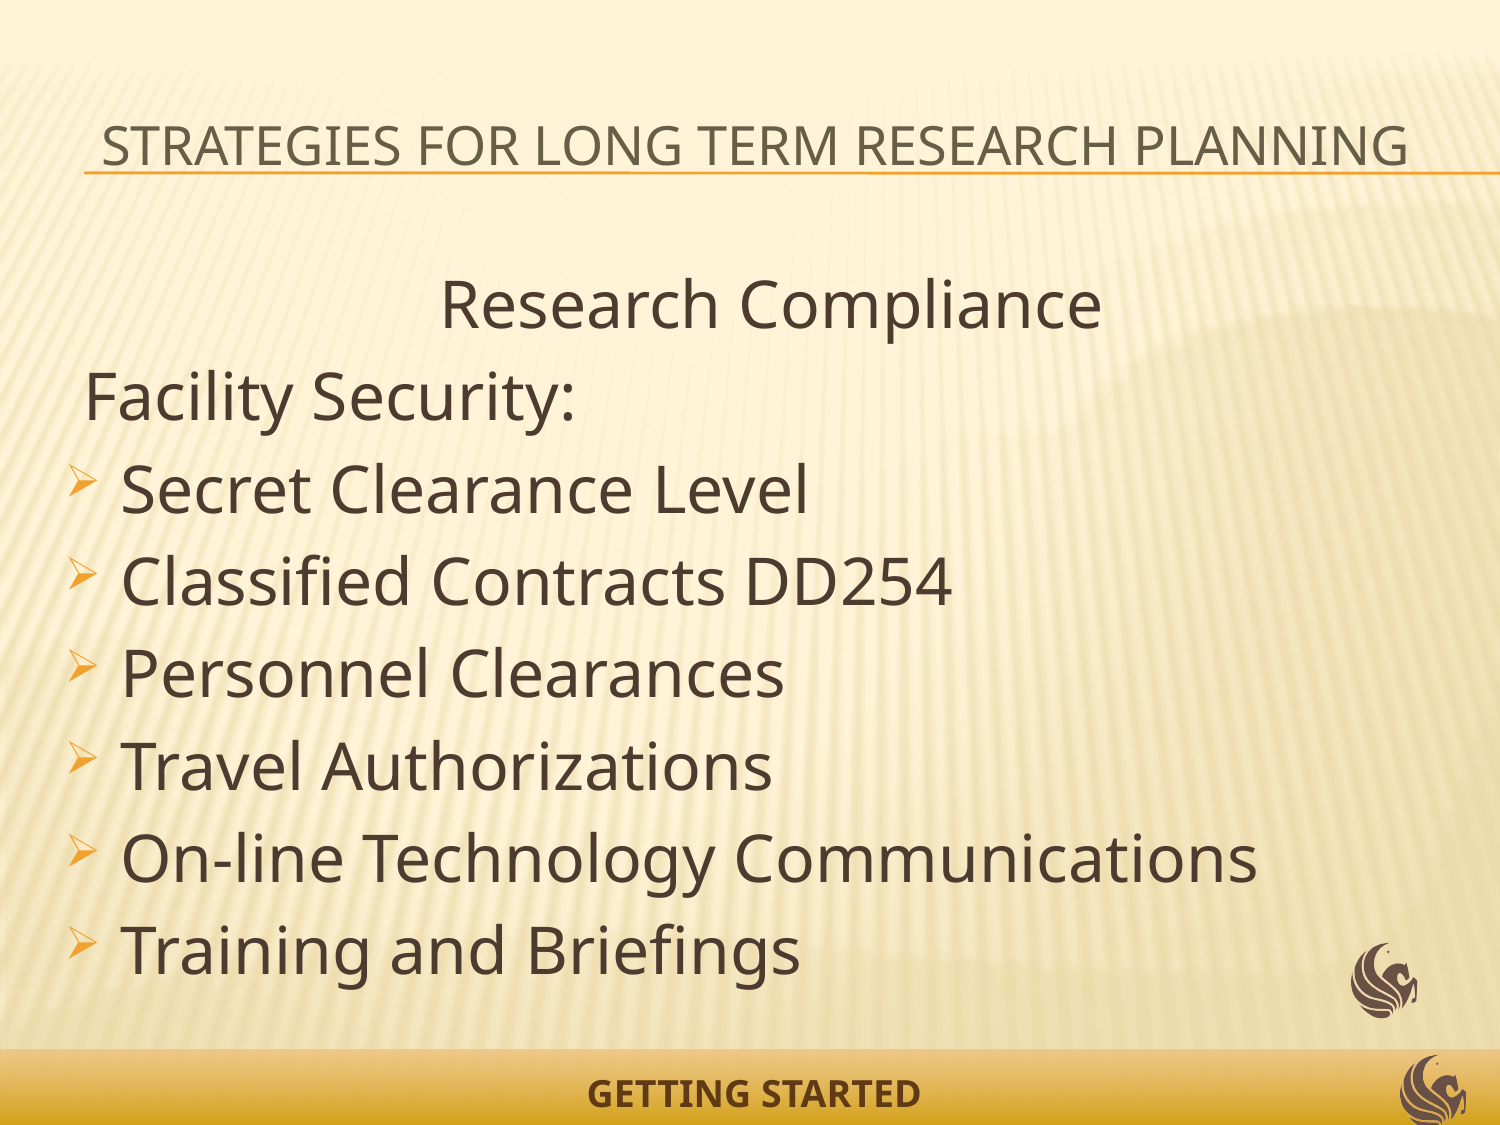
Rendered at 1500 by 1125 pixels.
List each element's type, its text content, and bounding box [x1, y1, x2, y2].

text_box GETTING STARTED [23, 1062, 1486, 1123]
title Strategies for Long Term Research Planning [50, 75, 1475, 213]
picture [1350, 943, 1419, 1020]
list Research Compliance Facility Security: Secret Clearance Level Classified Contracts DD254 Personnel Clearances Travel Authorizations On-line Technology Communications Training and Briefings [50, 254, 1475, 998]
